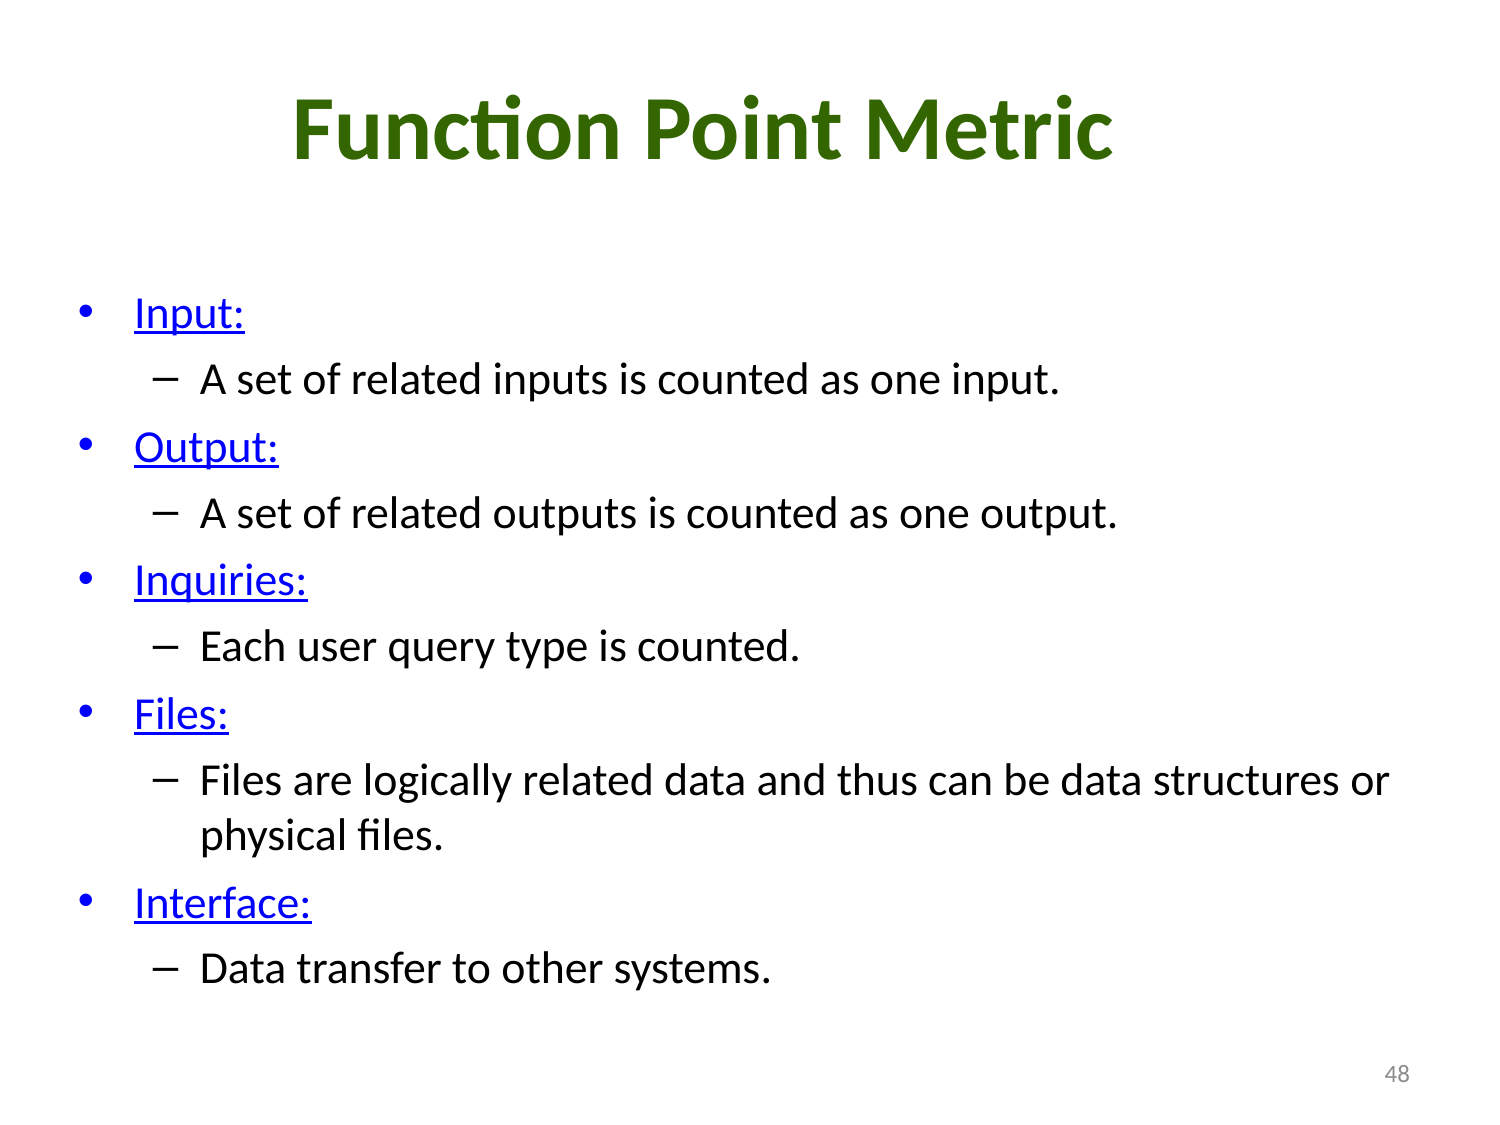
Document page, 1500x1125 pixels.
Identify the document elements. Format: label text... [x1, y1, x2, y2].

title Function Point Metric [66, 29, 1342, 217]
list Input: A set of related inputs is counted as one input. Output: A set of related outputs is counted as one output. Inquiries: Each user query type is counted. Files: Files are logically related data and thus can be data structures or physical files. Interface: Data transfer to other systems. [75, 275, 1417, 998]
slide_number 48 [1074, 1042, 1425, 1103]
